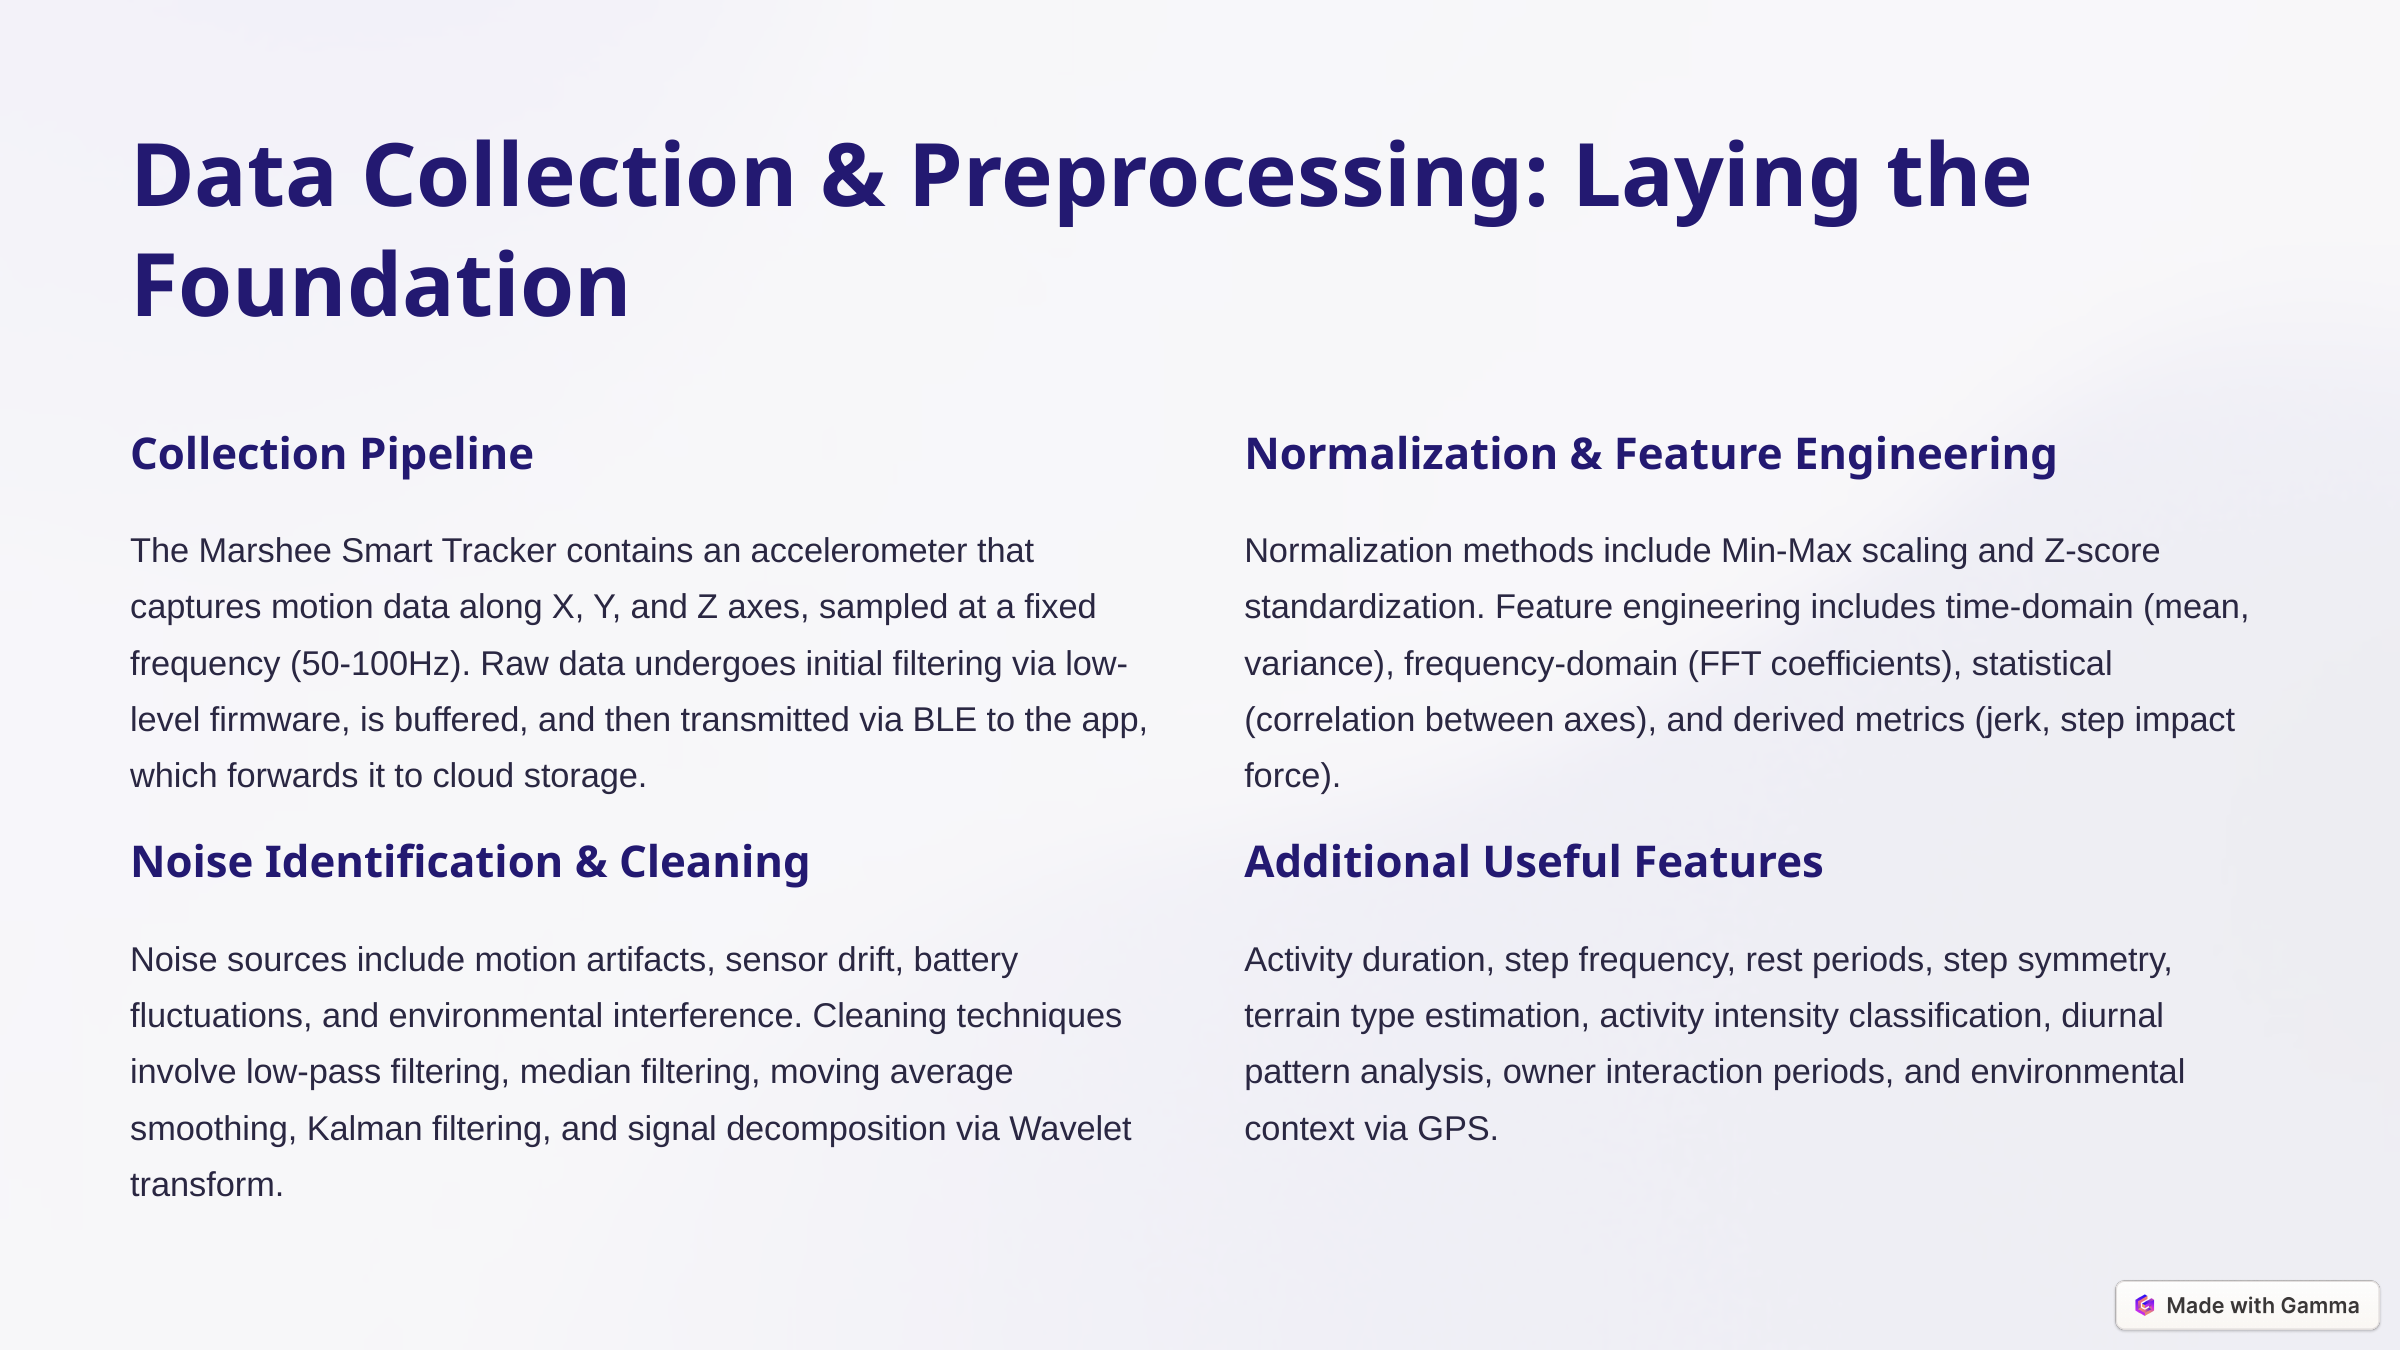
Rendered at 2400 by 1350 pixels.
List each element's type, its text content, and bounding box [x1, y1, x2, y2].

text_box Noise Identification & Cleaning [130, 831, 766, 887]
text_box The Marshee Smart Tracker contains an accelerometer that captures motion data along X, Y, and Z axes, sampled at a fixed frequency (50-100Hz). Raw data undergoes initial filtering via low-level firmware, is buffered, and then transmitted via BLE to the app, which forwards it to cloud storage. [130, 513, 1157, 797]
text_box Data Collection & Preprocessing: Laying the Foundation [130, 113, 2270, 335]
text_box Normalization methods include Min-Max scaling and Z-score standardization. Feature engineering includes time-domain (mean, variance), frequency-domain (FFT coefficients), statistical (correlation between axes), and derived metrics (jerk, step impact force). [1244, 513, 2271, 797]
text_box Activity duration, step frequency, rest periods, step symmetry, terrain type estimation, activity intensity classification, diurnal pattern analysis, owner interaction periods, and environmental context via GPS. [1244, 921, 2271, 1149]
text_box Noise sources include motion artifacts, sensor drift, battery fluctuations, and environmental interference. Cleaning techniques involve low-pass filtering, median filtering, moving average smoothing, Kalman filtering, and signal decomposition via Wavelet transform. [130, 921, 1157, 1205]
picture [2106, 1271, 2389, 1339]
text_box Additional Useful Features [1244, 831, 1795, 887]
text_box Normalization & Feature Engineering [1244, 422, 2008, 478]
text_box Collection Pipeline [130, 422, 572, 478]
